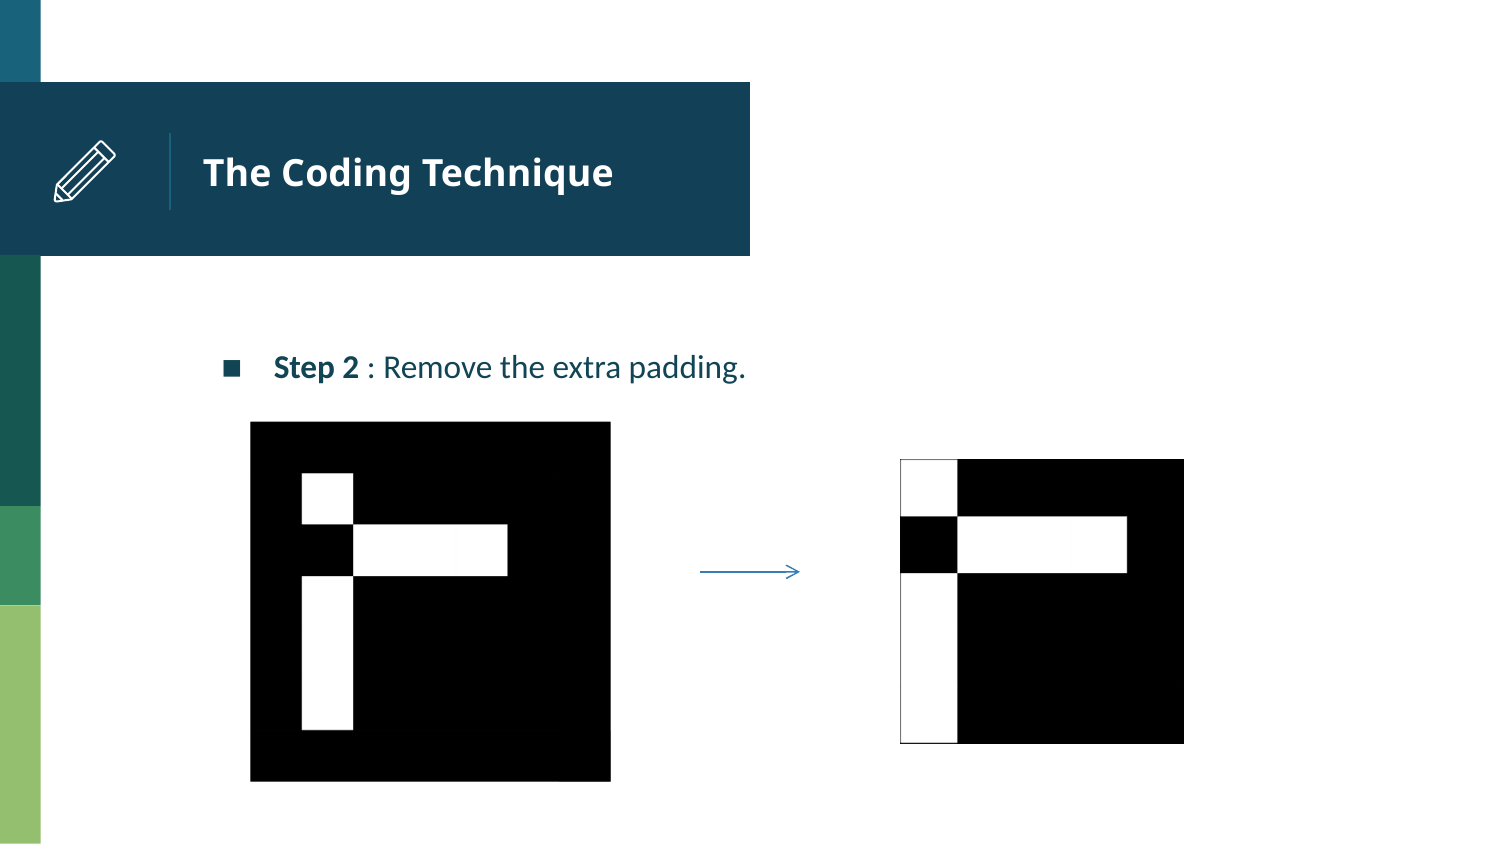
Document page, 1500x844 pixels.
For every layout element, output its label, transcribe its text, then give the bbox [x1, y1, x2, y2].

title The Coding Technique [187, 87, 715, 256]
picture [249, 421, 611, 782]
picture [899, 459, 1184, 745]
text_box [54, 141, 116, 202]
list Step 2 : Remove the extra padding. [187, 289, 1425, 808]
